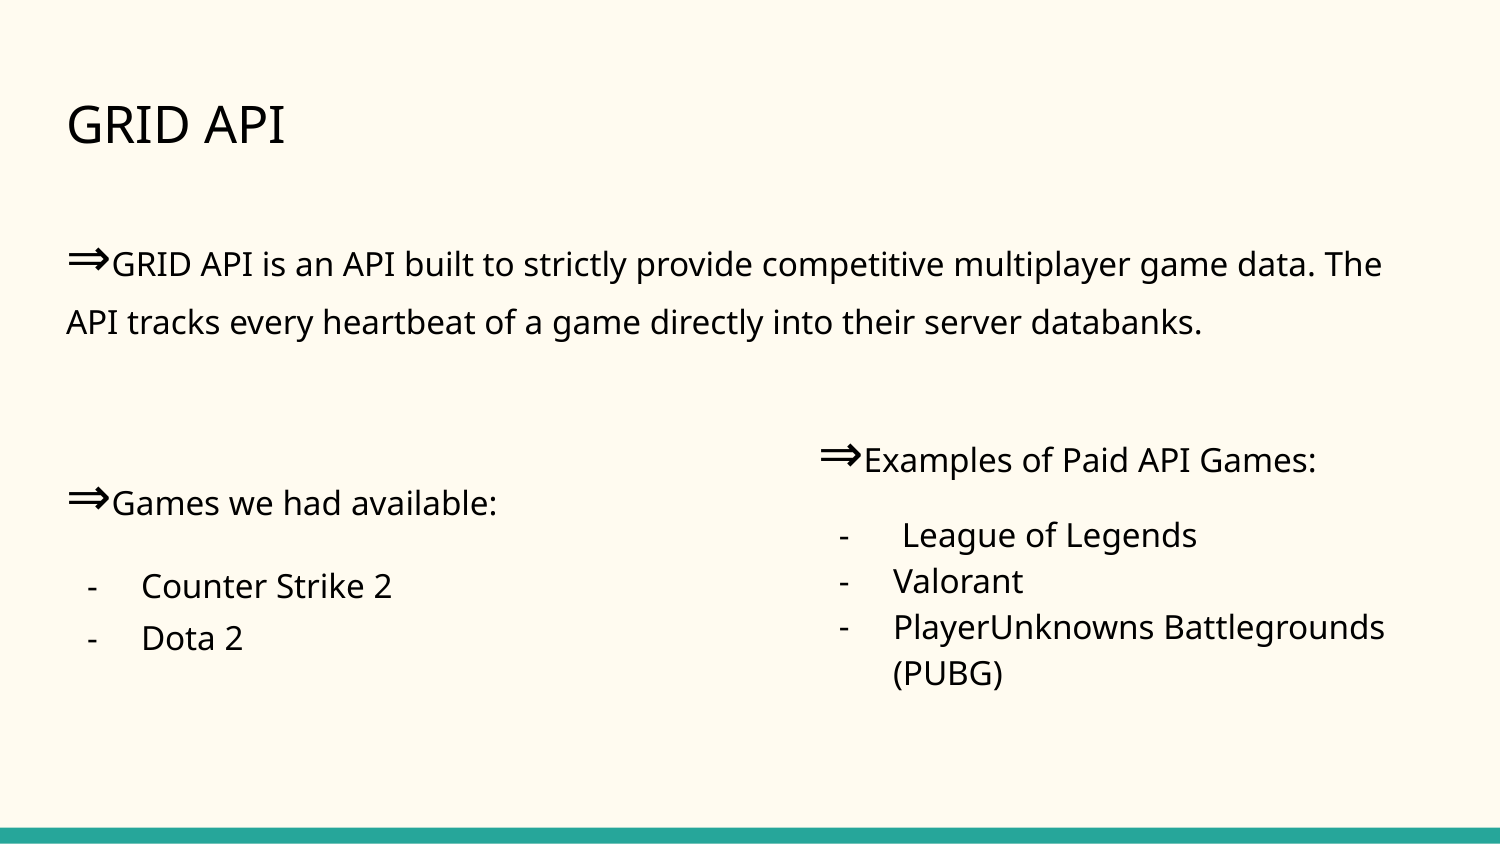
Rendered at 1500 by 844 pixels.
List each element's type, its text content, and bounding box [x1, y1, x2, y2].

text_box ⇒Examples of Paid API Games: League of Legends Valorant PlayerUnknowns Battlegrounds (PUBG) [803, 393, 1464, 723]
list ⇒GRID API is an API built to strictly provide competitive multiplayer game data. The API tracks every heartbeat of a game directly into their server databanks. ⇒Games we had available: Counter Strike 2 Dota 2 [51, 192, 1449, 750]
title GRID API [51, 72, 1449, 174]
